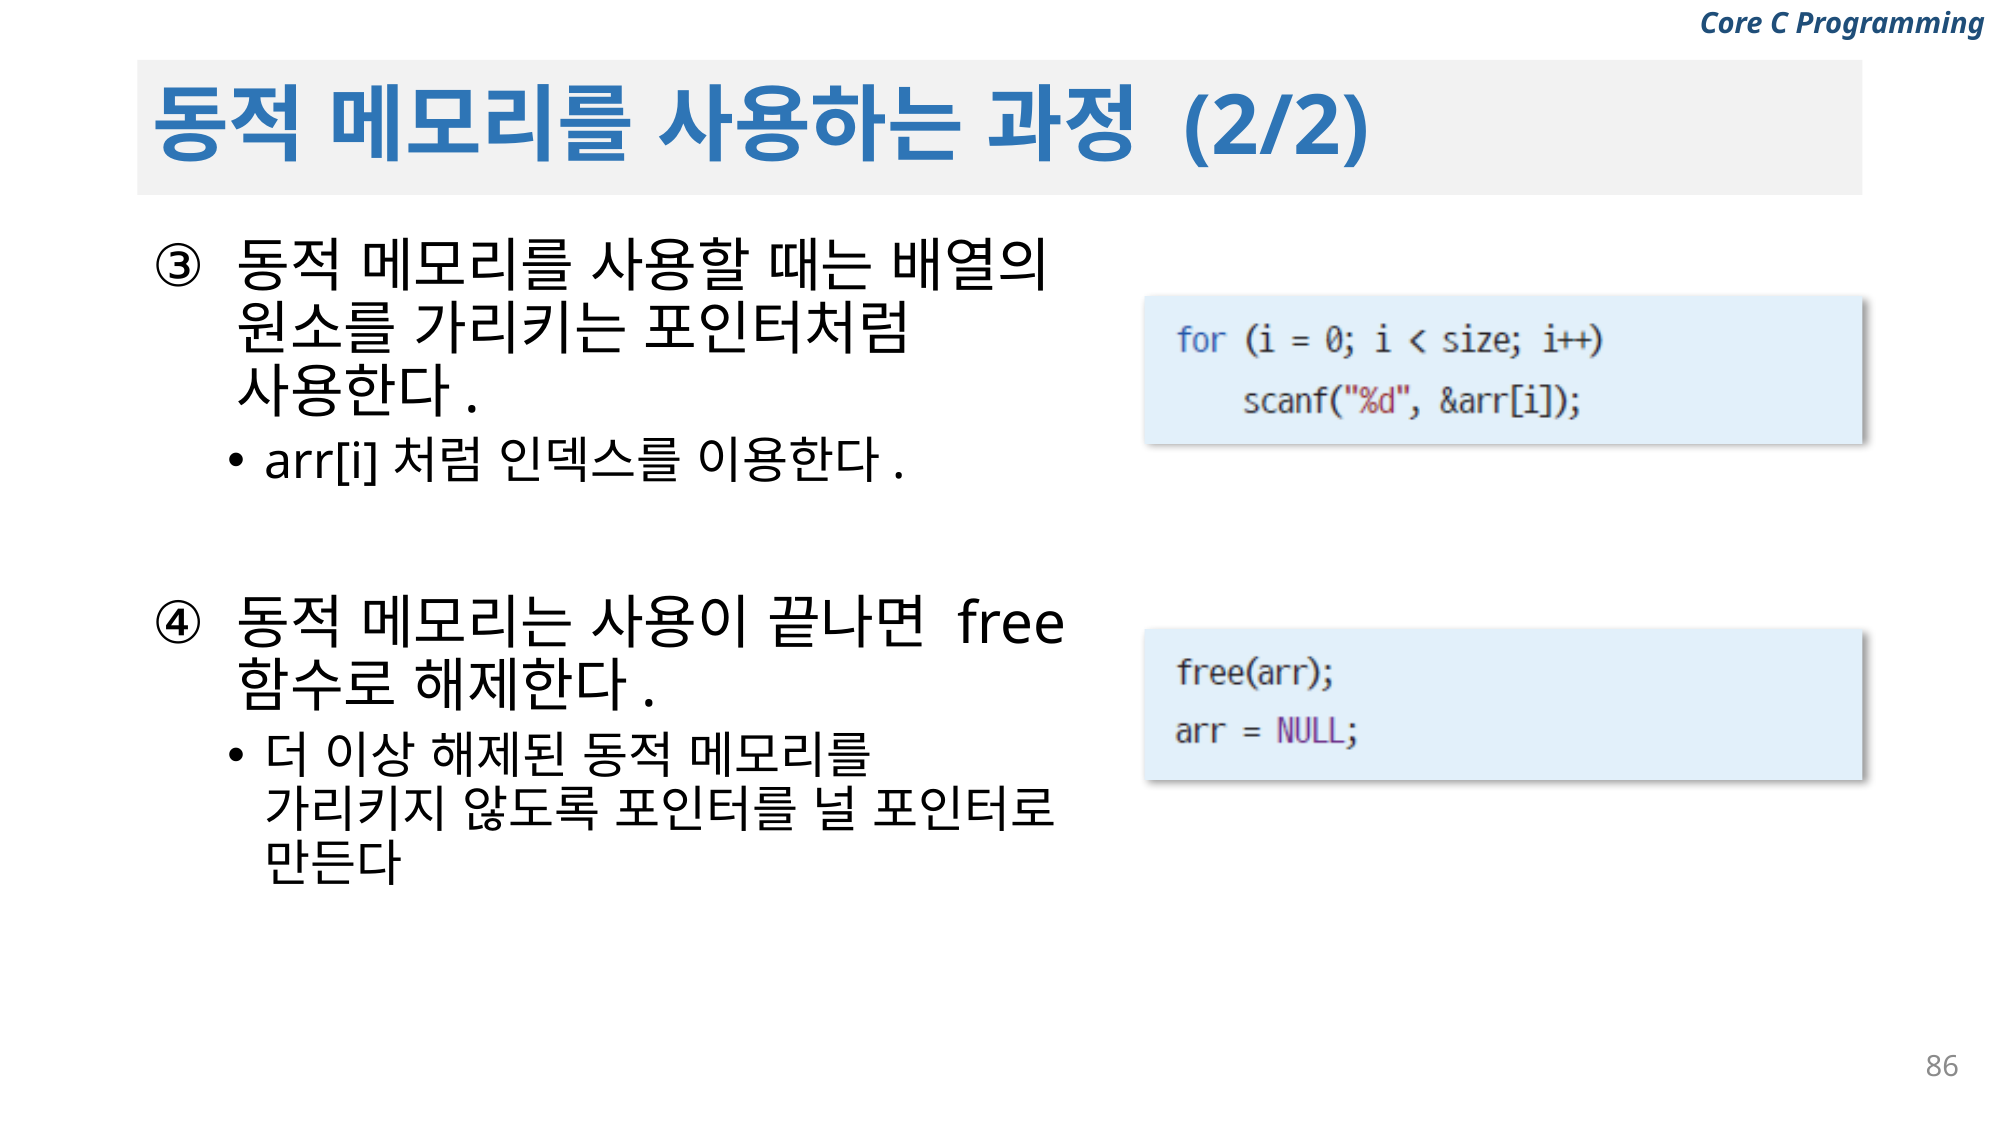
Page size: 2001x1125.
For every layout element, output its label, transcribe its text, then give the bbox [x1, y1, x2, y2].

slide_number 86 [1850, 1028, 1975, 1107]
picture [1144, 629, 1863, 780]
list 동적 메모리를 사용할 때는 배열의 원소를 가리키는 포인터처럼 사용한다. arr[i]처럼 인덱스를 이용한다. 동적 메모리는 사용이 끝나면 free 함수로 해제한다. 더 이상 해제된 동적 메모리를 가리키지 않도록 포인터를 널 포인터로 만든다 [137, 228, 1083, 1084]
picture [1144, 296, 1863, 444]
title 동적 메모리를 사용하는 과정 (2/2) [137, 59, 1863, 195]
